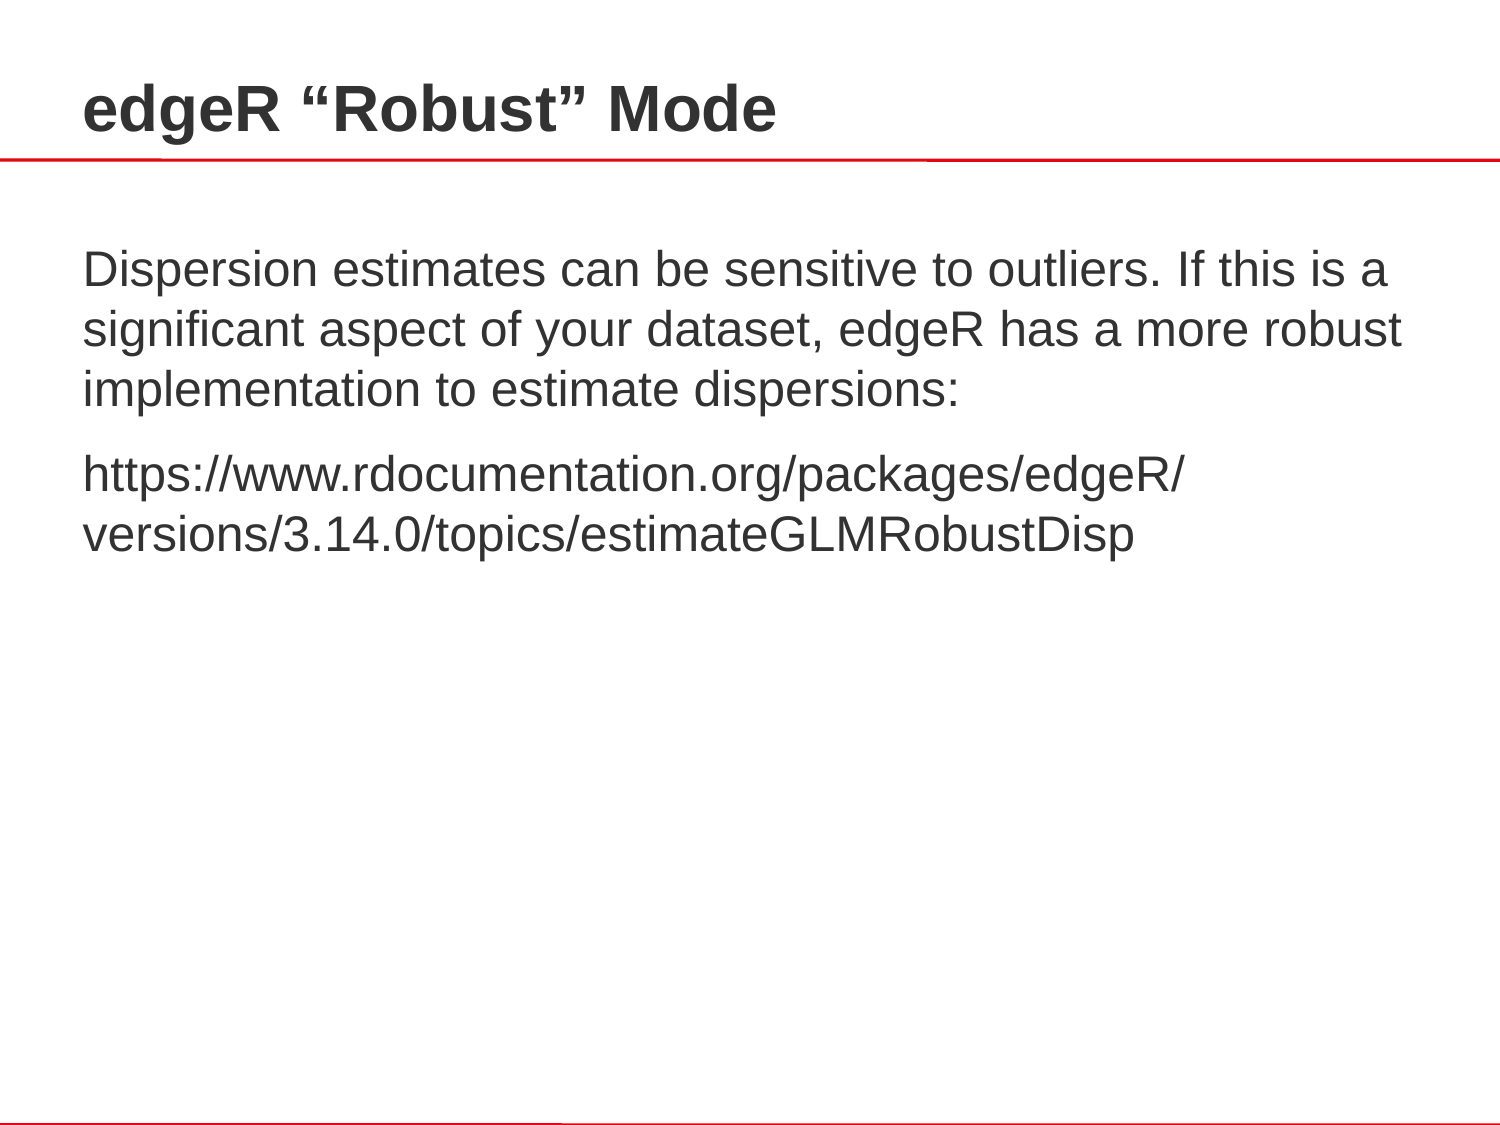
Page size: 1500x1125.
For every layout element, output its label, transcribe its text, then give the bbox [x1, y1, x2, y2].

text_box edgeR “Robust” Mode [82, 66, 1411, 145]
text_box Dispersion estimates can be sensitive to outliers. If this is a significant aspect of your dataset, edgeR has a more robust implementation to estimate dispersions: https://www.rdocumentation.org/packages/edgeR/versions/3.14.0/topics/estimateGLMRobustDisp [82, 236, 1411, 1039]
